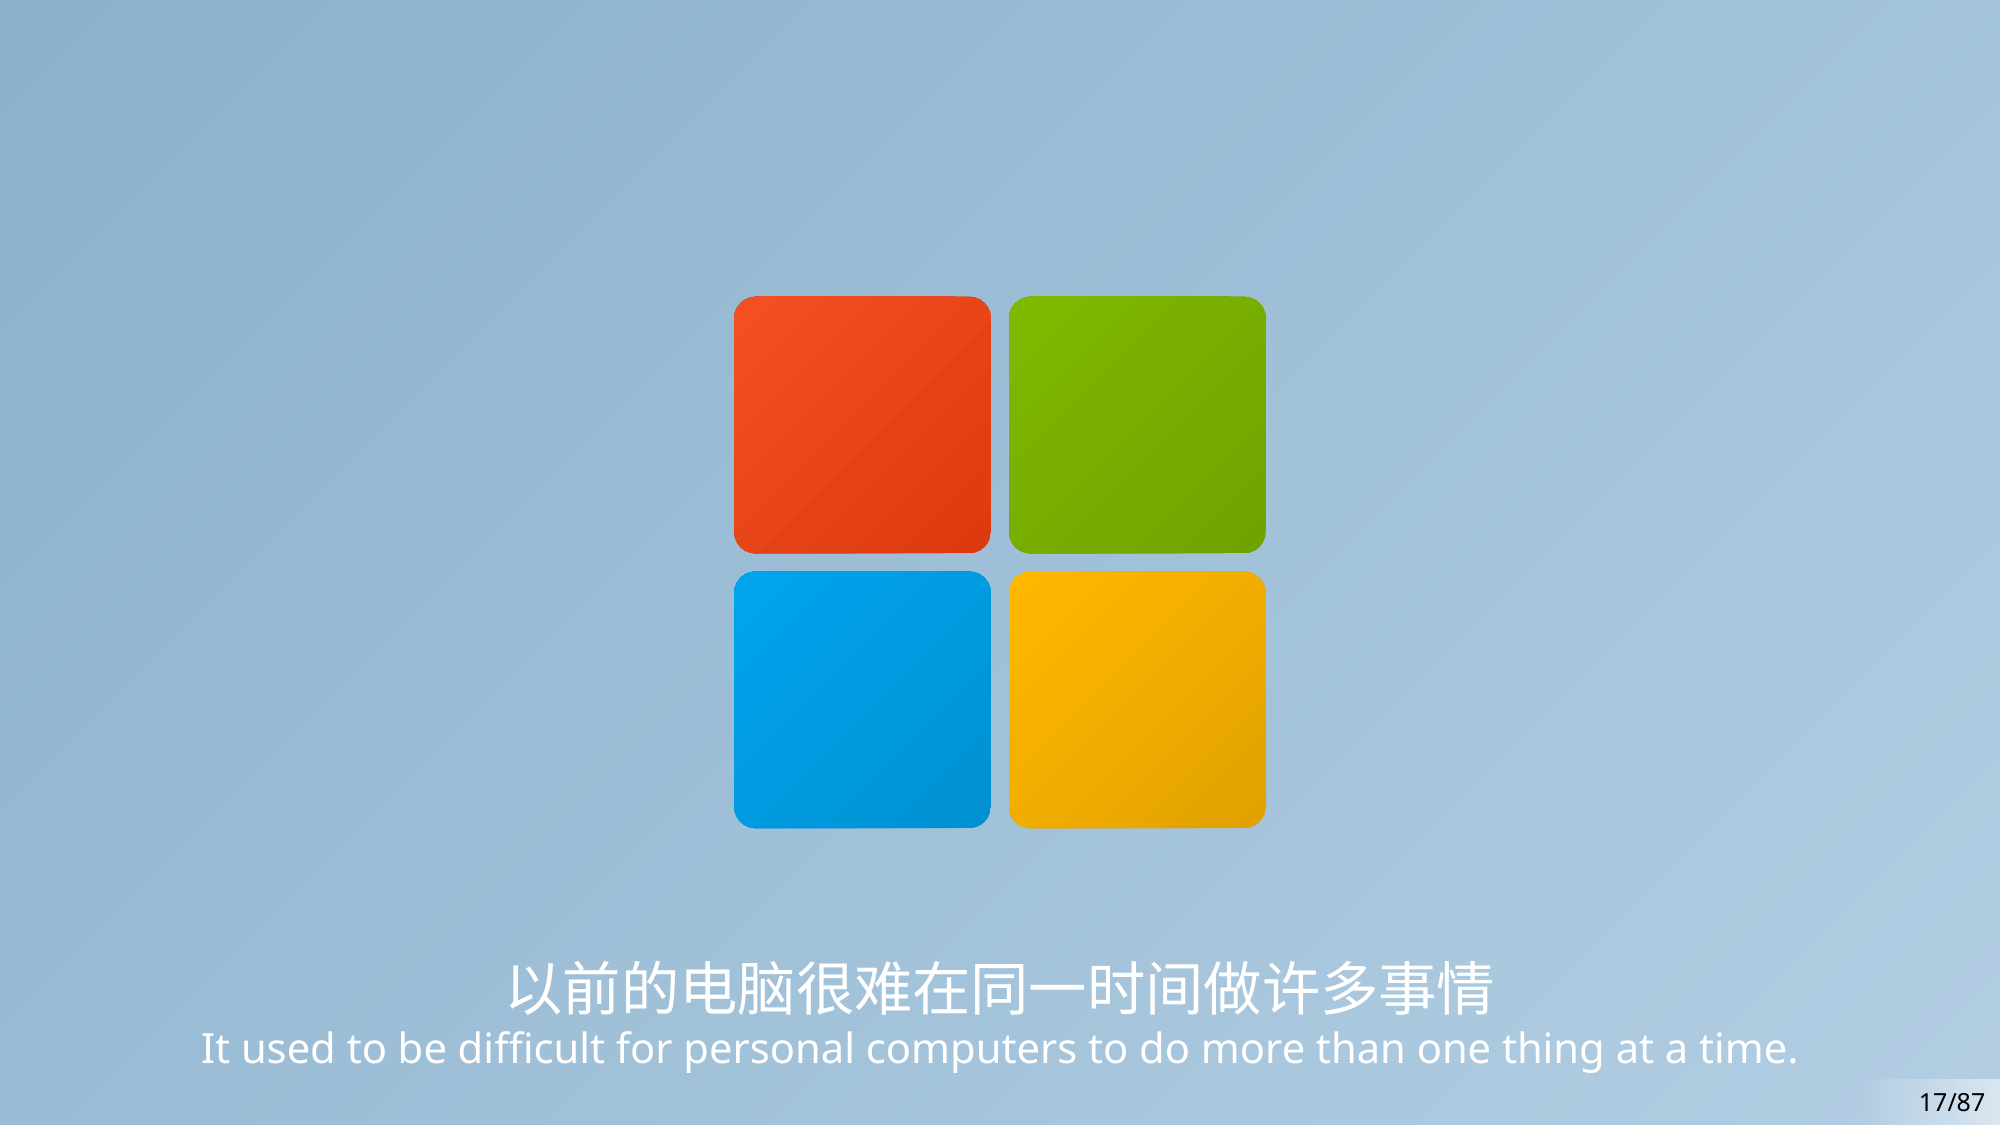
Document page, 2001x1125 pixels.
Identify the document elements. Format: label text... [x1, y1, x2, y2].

text_box 以前的电脑很难在同一时间做许多事情 It used to be difficult for personal computers to do more than one thing at a time. [114, 944, 1886, 1080]
text_box [733, 570, 992, 830]
text_box [1007, 570, 1267, 830]
text_box [1007, 295, 1267, 555]
text_box [733, 295, 992, 555]
